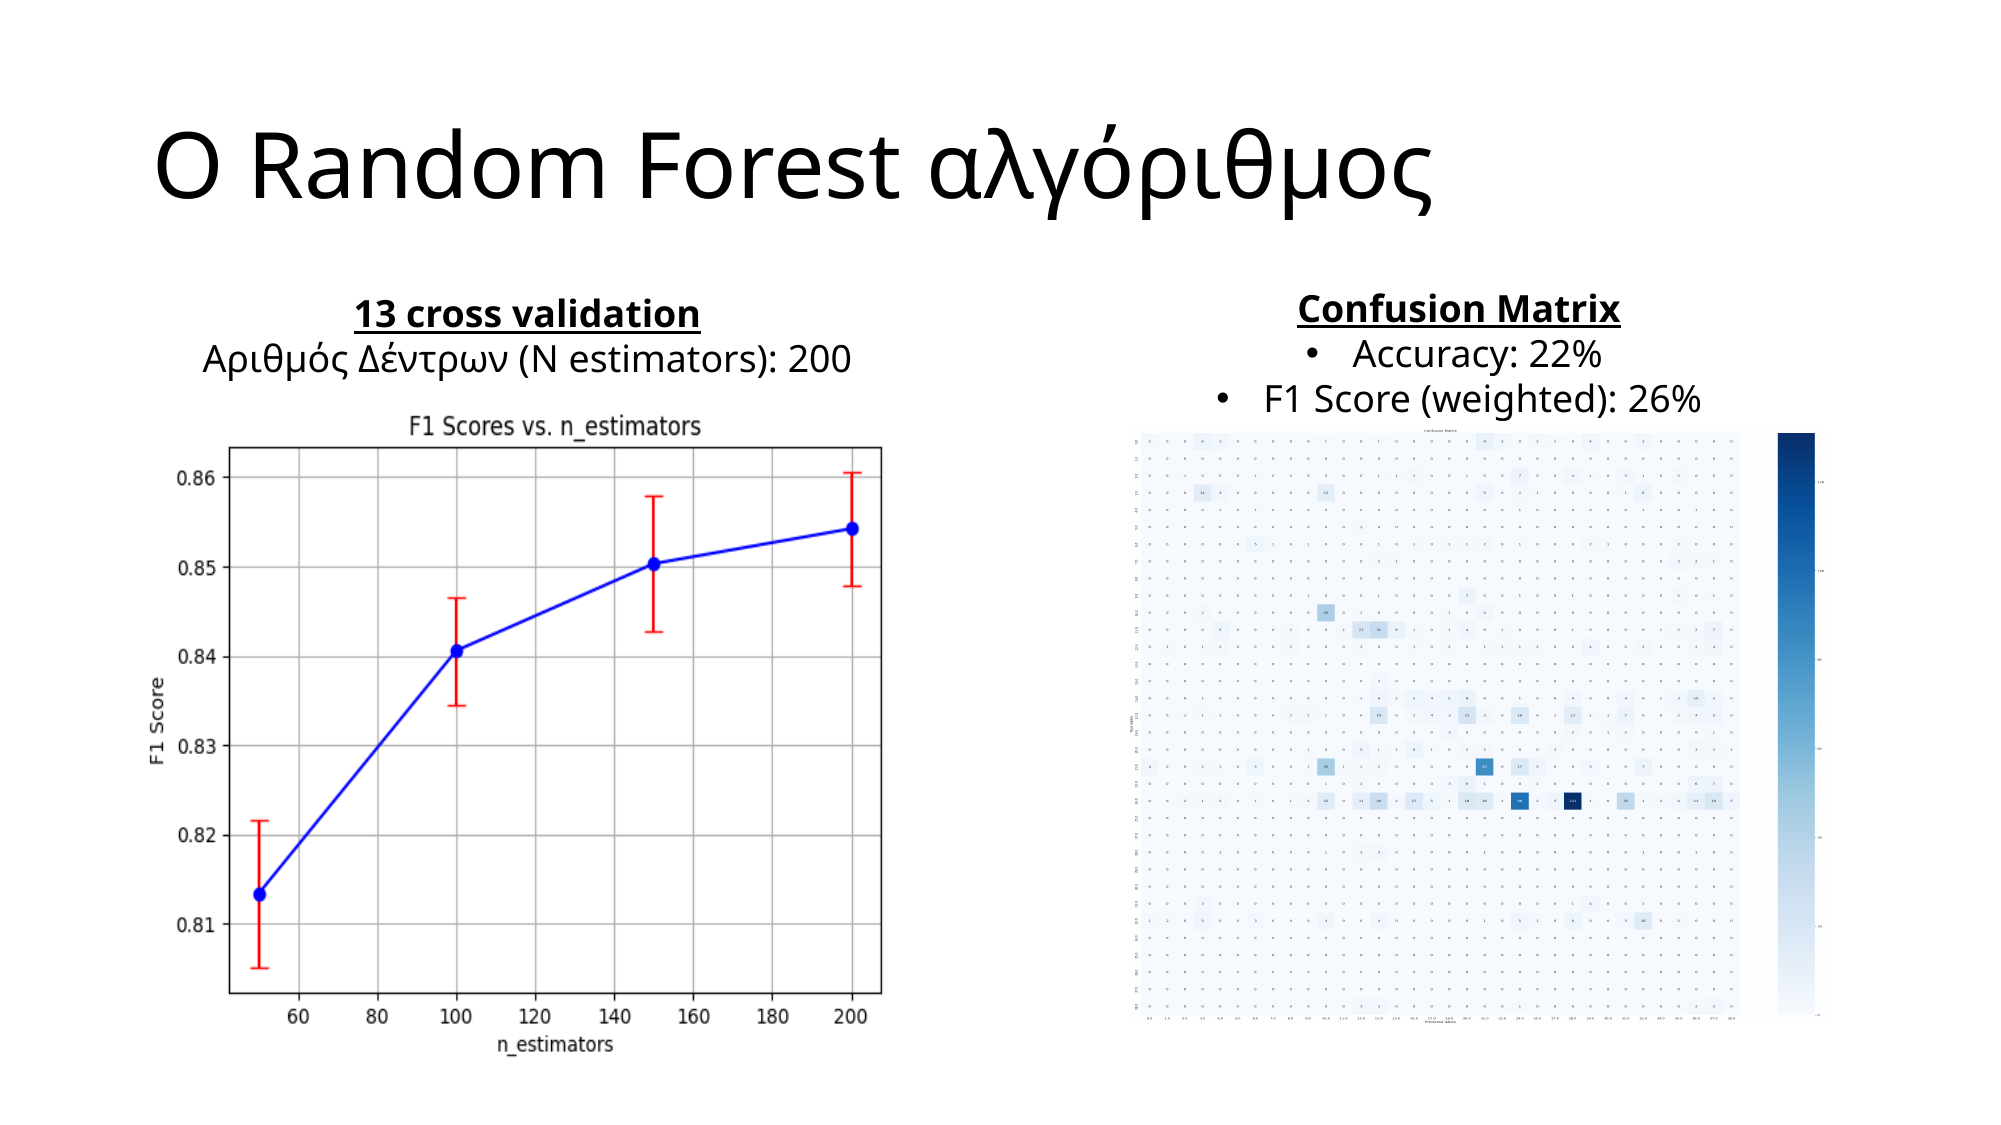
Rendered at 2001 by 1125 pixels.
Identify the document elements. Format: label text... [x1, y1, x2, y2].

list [136, 400, 894, 1072]
picture [1128, 428, 1827, 1025]
text_box Confusion Matrix Accuracy: 22% F1 Score (weighted): 26% [1200, 277, 1718, 427]
text_box 13 cross validation Αριθμός Δέντρων (N estimators): 200 [27, 282, 1028, 388]
title Ο Random Forest αλγόριθμος [137, 59, 1863, 278]
